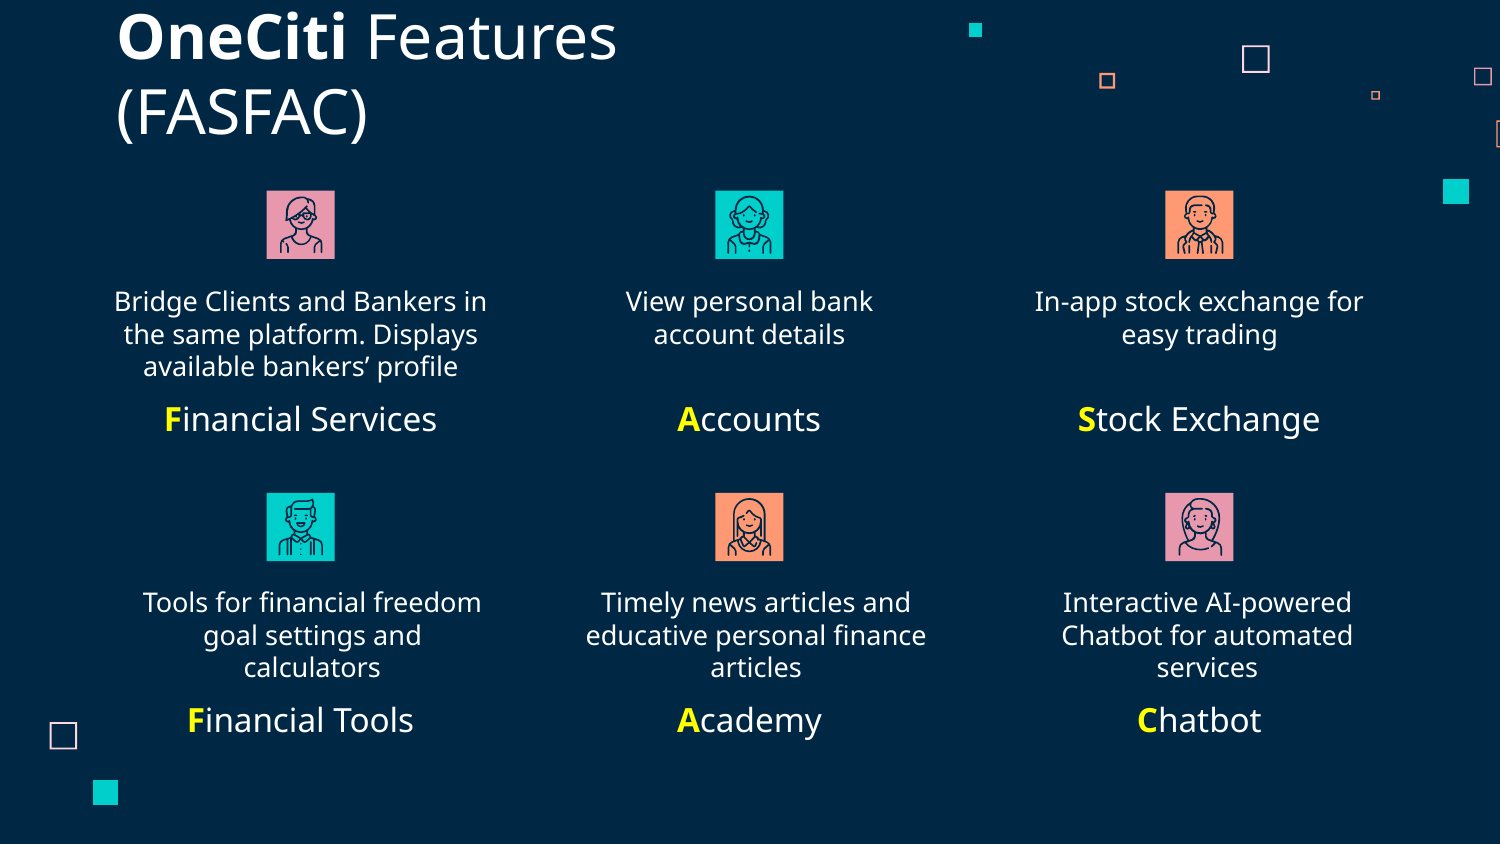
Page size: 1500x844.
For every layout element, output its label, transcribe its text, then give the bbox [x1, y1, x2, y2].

title Academy [595, 706, 904, 754]
title Stock Exchange [1045, 405, 1354, 454]
text_box [1165, 492, 1234, 562]
subtitle Bridge Clients and Bankers in the same platform. Displays available bankers’ profile [97, 269, 505, 405]
subtitle Tools for financial freedom goal settings and calculators [120, 570, 505, 706]
subtitle View personal bank account details [568, 269, 930, 405]
subtitle Interactive AI-powered Chatbot for automated services [994, 570, 1421, 706]
title Financial Services [146, 405, 456, 454]
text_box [727, 497, 772, 557]
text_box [1178, 497, 1223, 557]
text_box [715, 492, 784, 562]
text_box [266, 190, 335, 259]
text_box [279, 196, 323, 254]
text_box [1177, 195, 1224, 255]
title OneCiti Features (FASFAC) [101, 67, 878, 163]
subtitle Timely news articles and educative personal finance articles [559, 570, 953, 706]
title Chatbot [1045, 706, 1354, 754]
title Accounts [595, 405, 904, 454]
title Financial Tools [146, 706, 456, 754]
text_box [266, 492, 335, 562]
text_box [1165, 190, 1234, 259]
text_box [715, 190, 784, 259]
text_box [727, 195, 772, 255]
subtitle In-app stock exchange for easy trading [1013, 269, 1386, 405]
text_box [278, 498, 324, 556]
